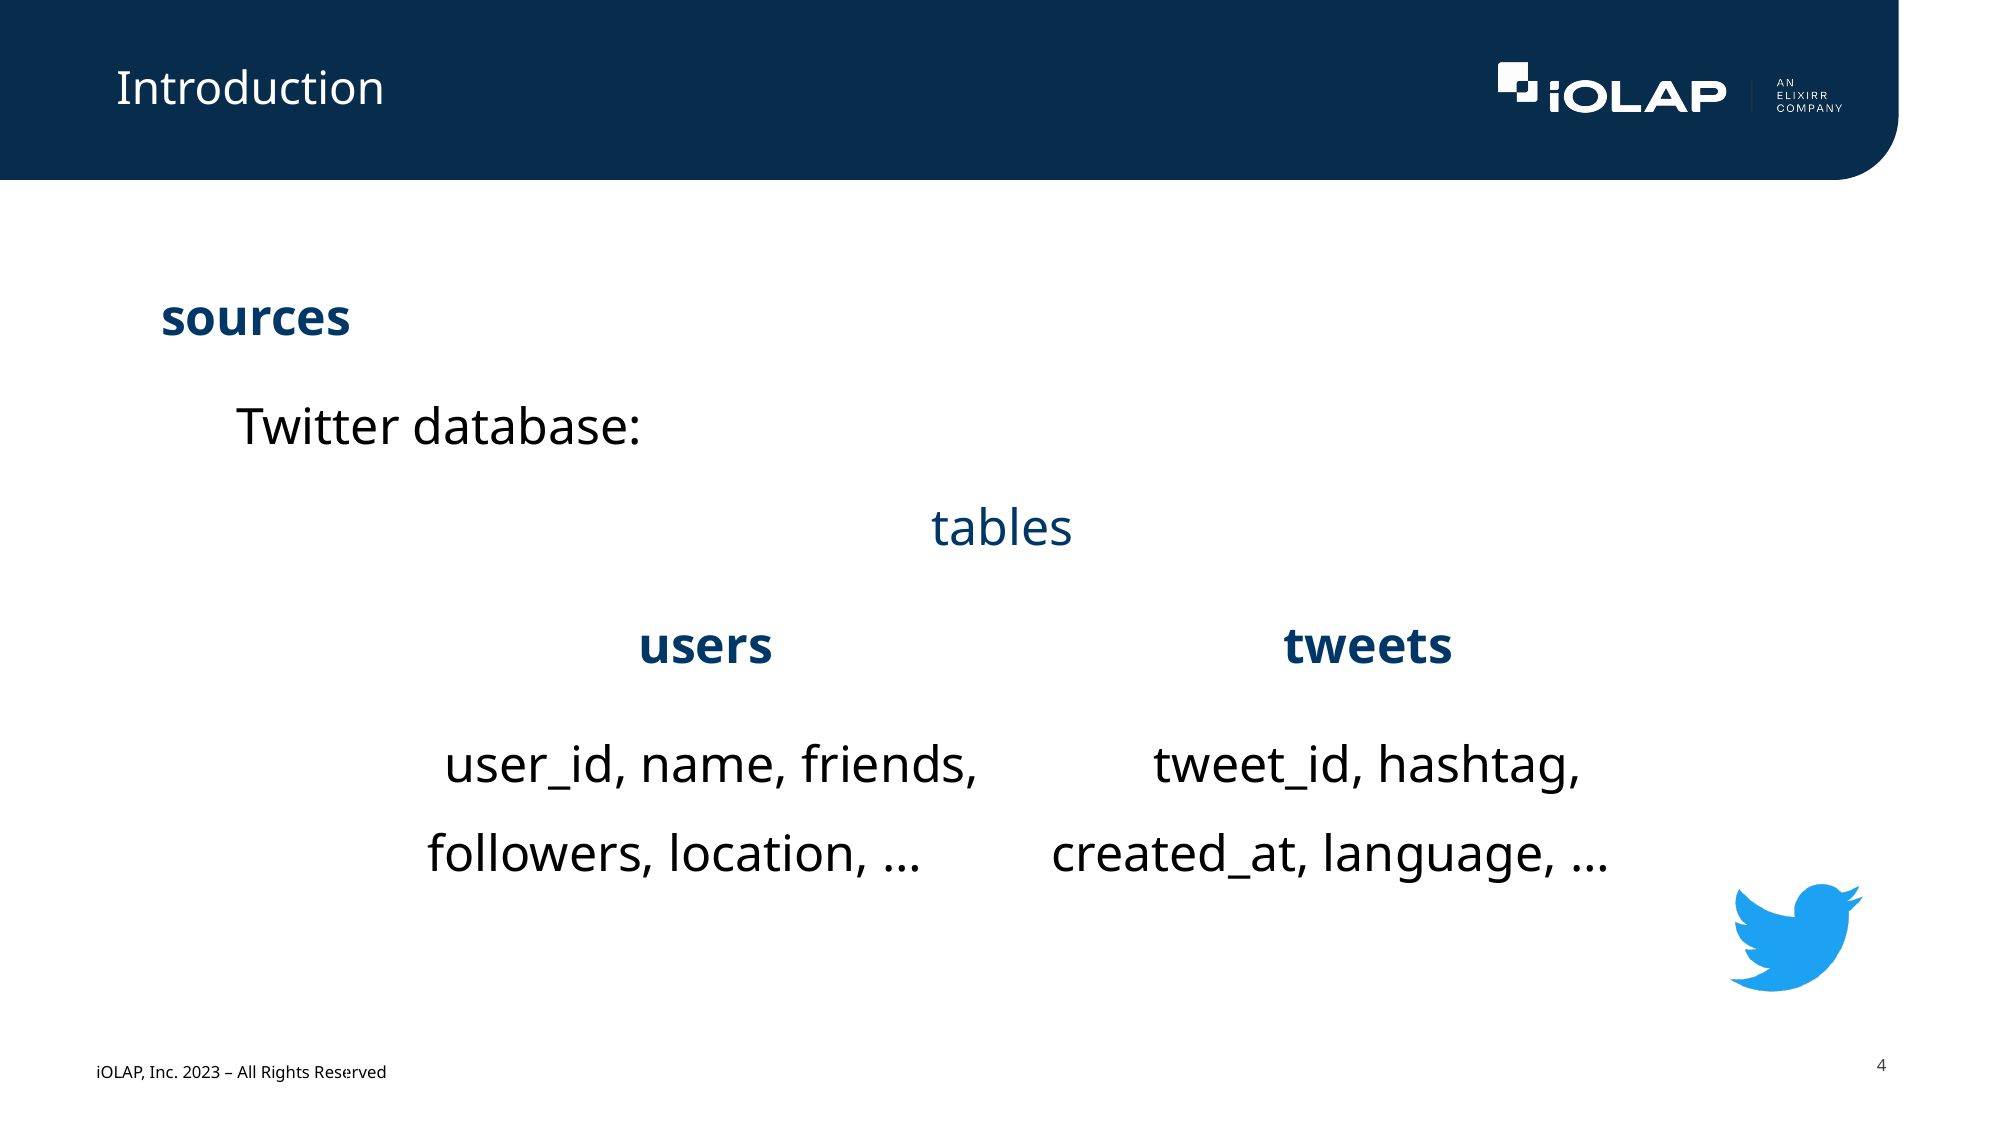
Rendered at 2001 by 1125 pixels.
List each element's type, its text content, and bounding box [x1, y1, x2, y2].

table_cell [347, 907, 1658, 1119]
table_cell tweets [1003, 576, 1658, 693]
title Introduction [101, 0, 1902, 180]
table_cell users [347, 576, 1002, 693]
table_header tables [347, 457, 1658, 574]
table_cell user_id, name, friends, followers, location, … [347, 694, 1002, 906]
picture [1690, 831, 1902, 1044]
table_cell tweet_id, hashtag, created_at, language, … [1003, 694, 1658, 906]
list sources Twitter database: [146, 259, 1825, 1006]
